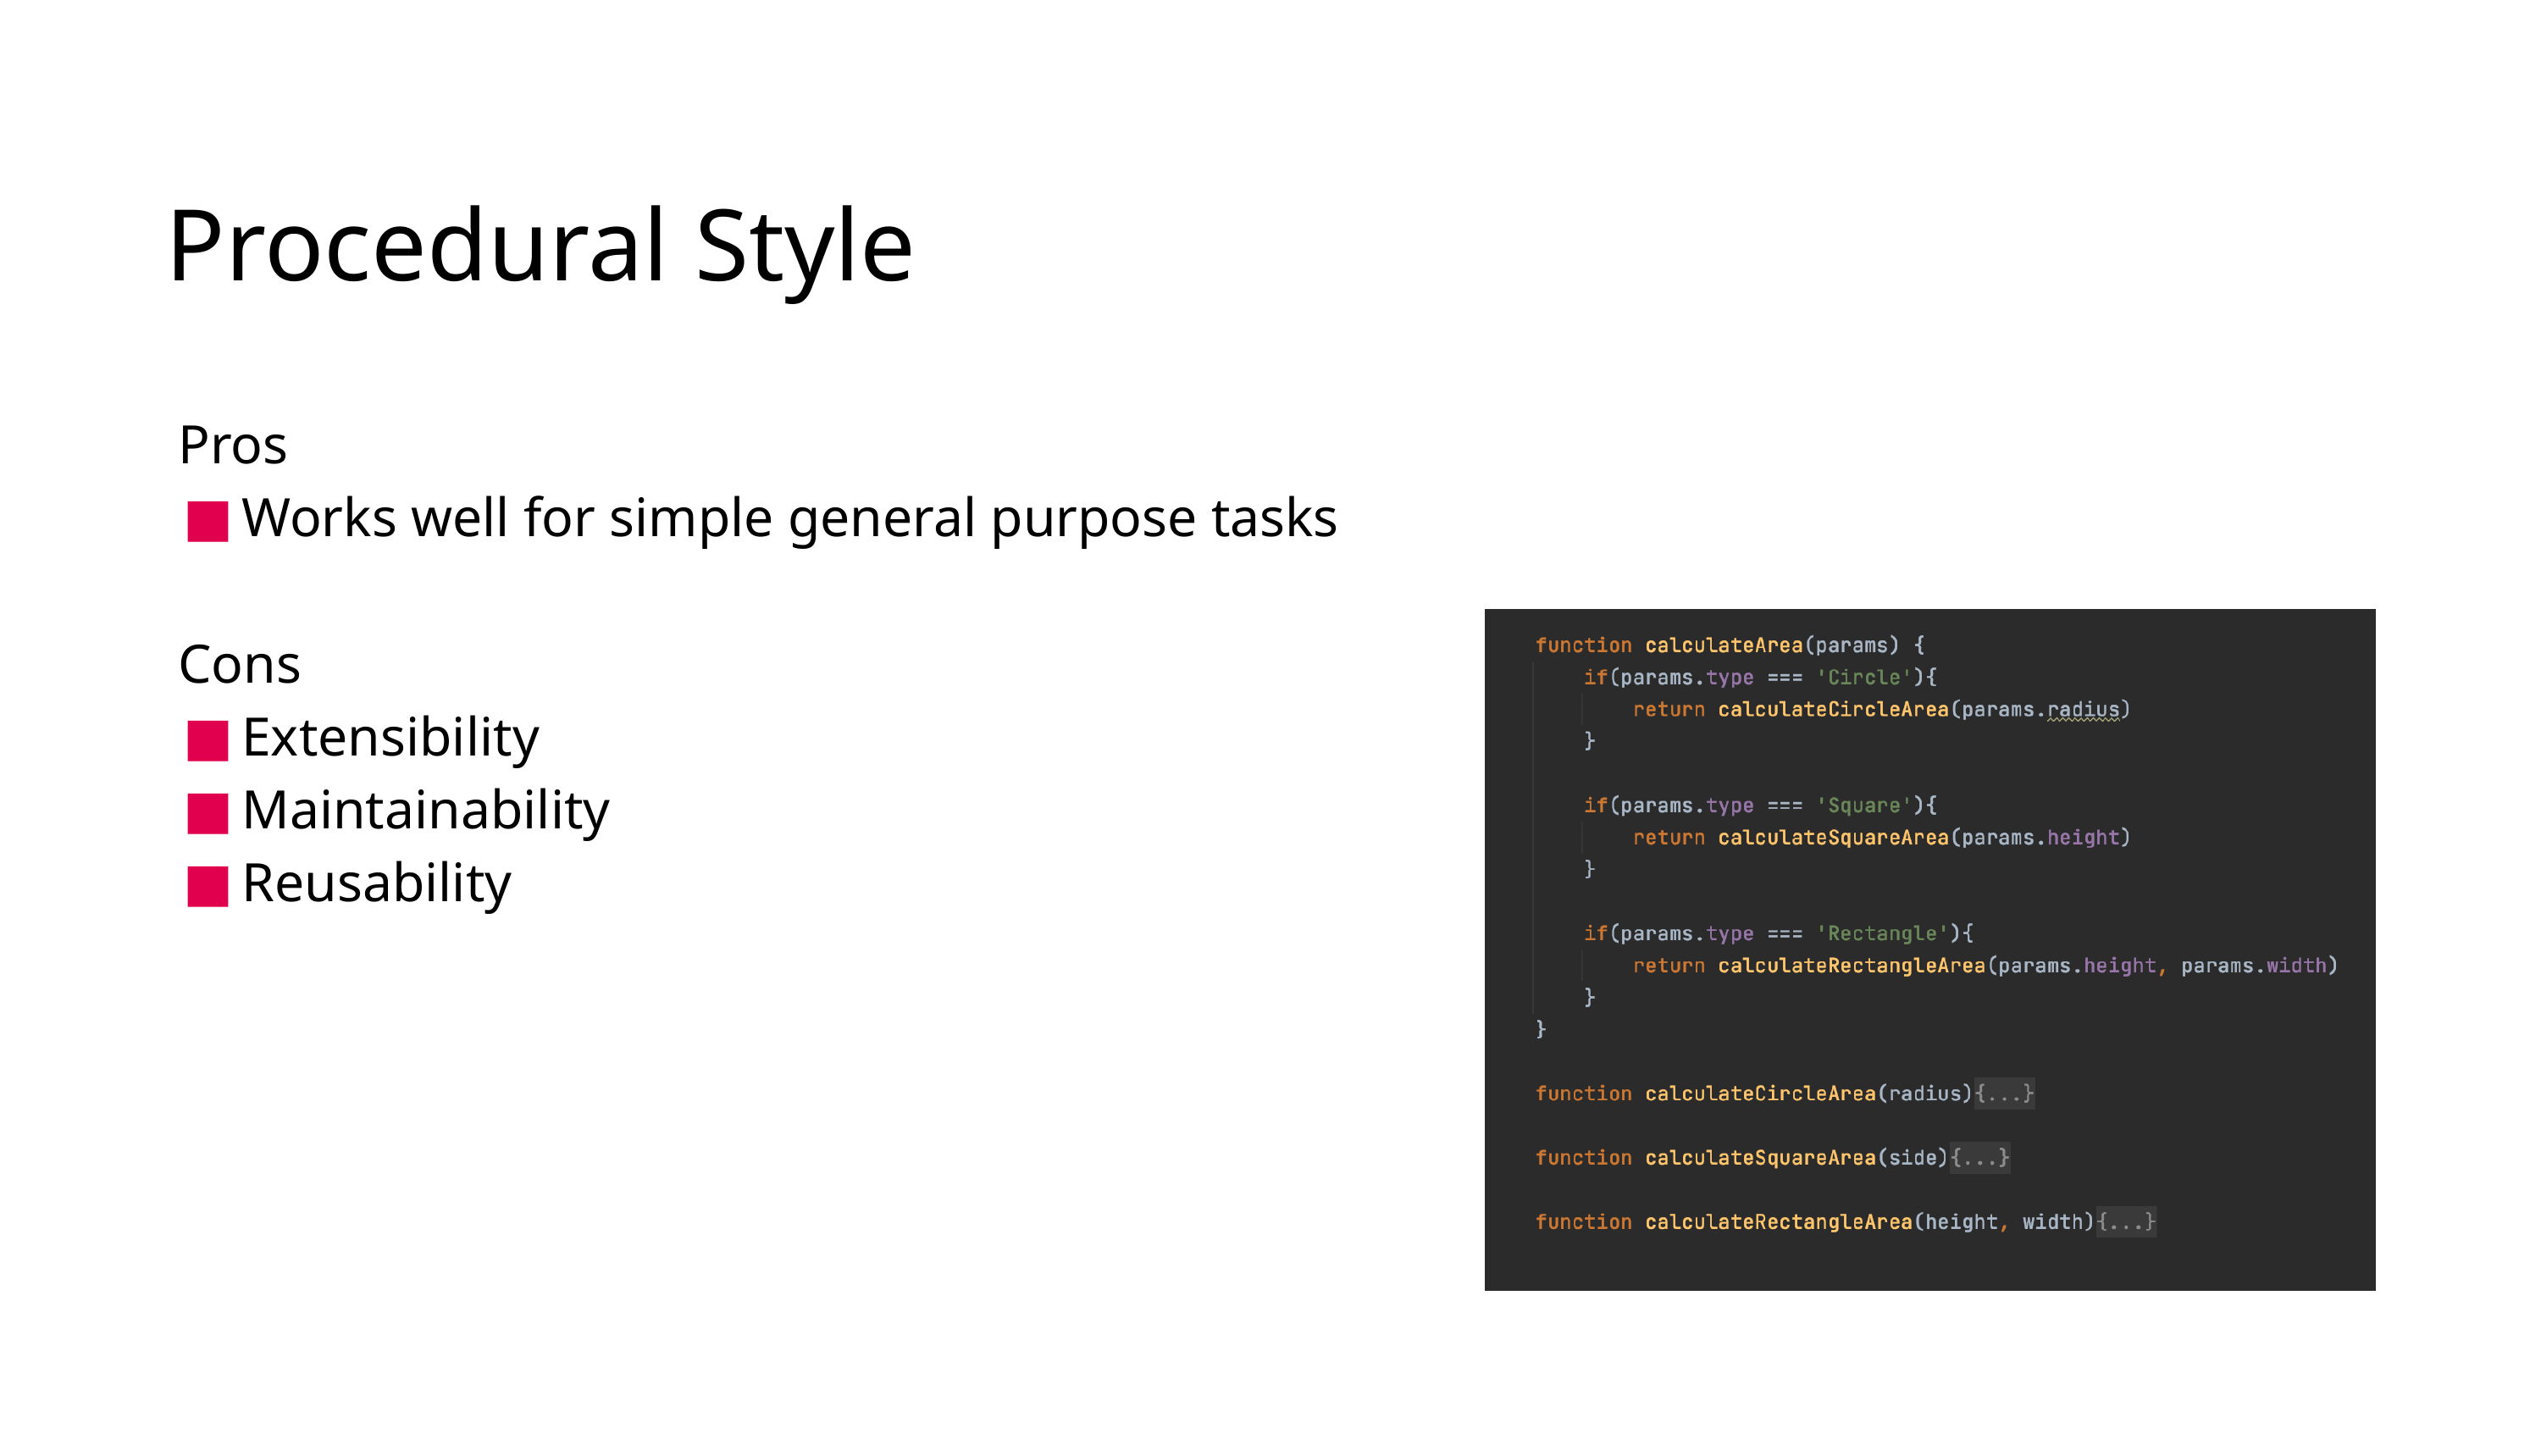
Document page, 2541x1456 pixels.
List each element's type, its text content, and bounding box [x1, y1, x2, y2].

title Procedural Style [165, 164, 2376, 318]
list Pros Works well for simple general purpose tasks Cons Extensibility Maintainability Reusability [165, 388, 2376, 1291]
picture [1484, 609, 2376, 1291]
